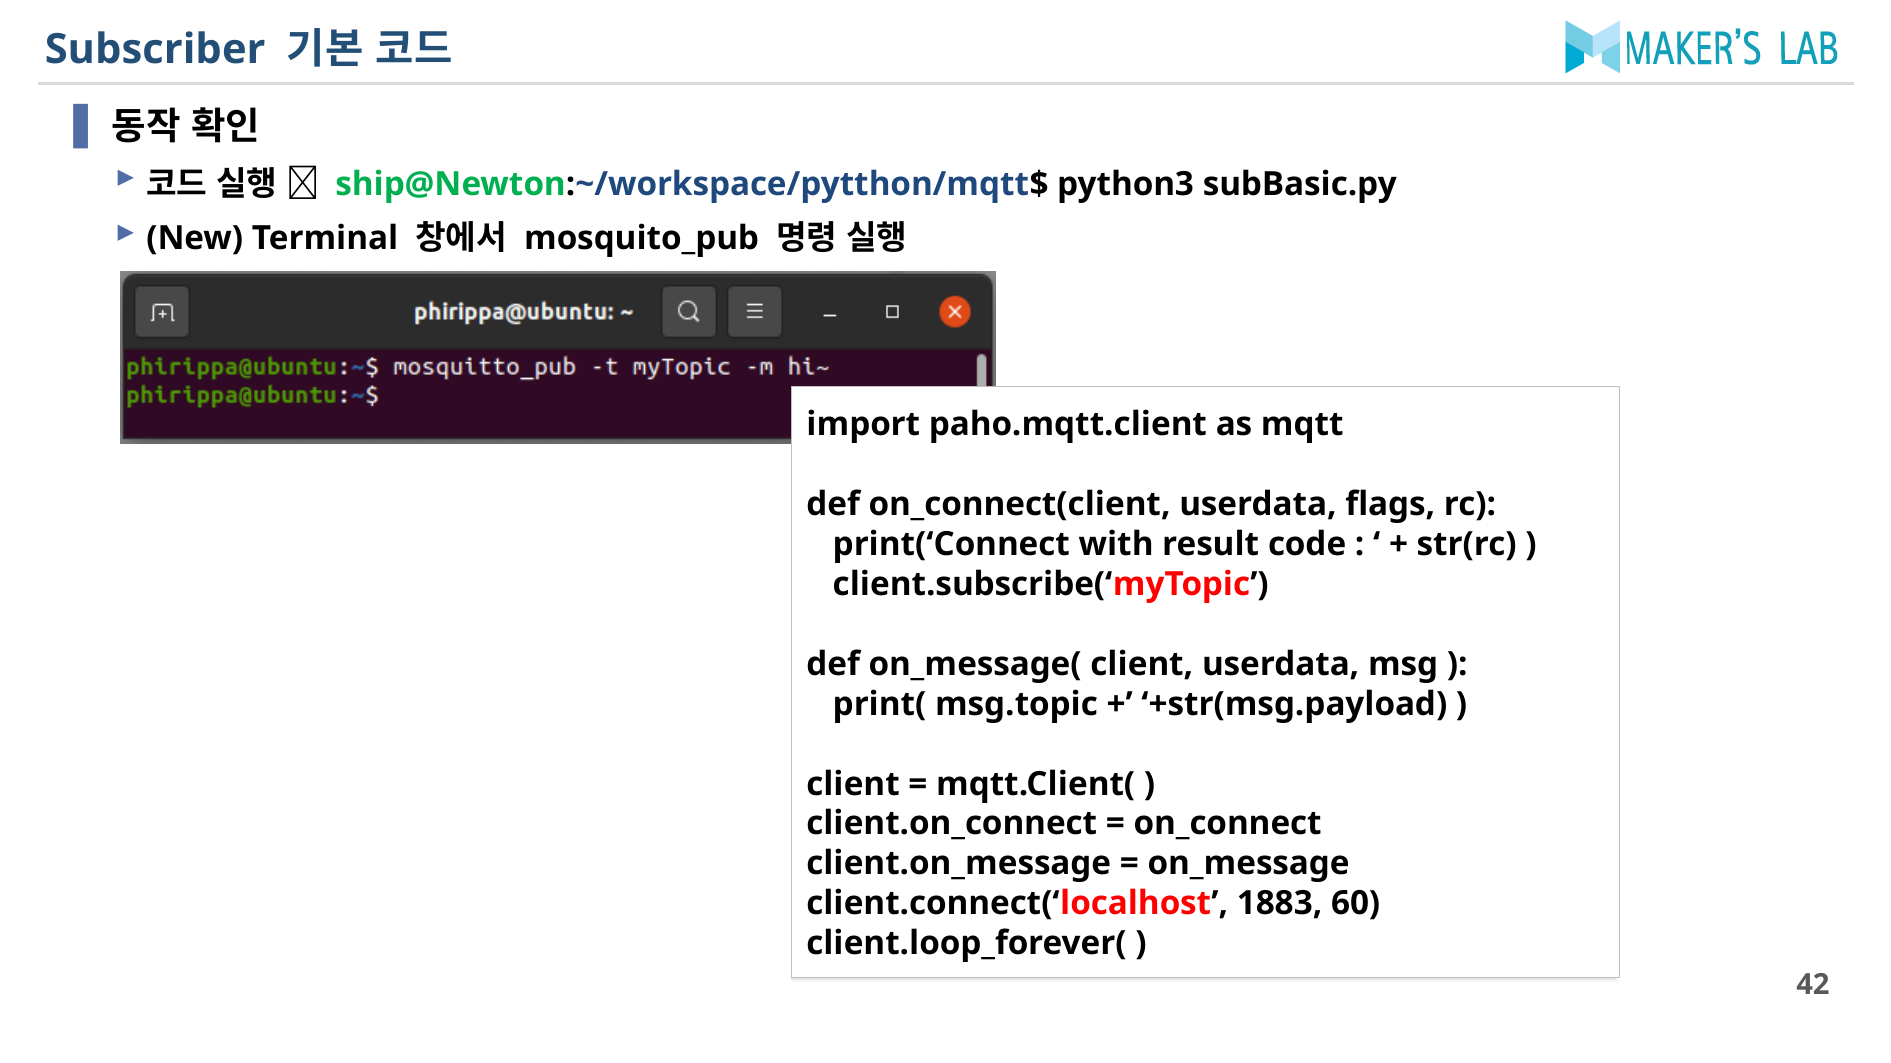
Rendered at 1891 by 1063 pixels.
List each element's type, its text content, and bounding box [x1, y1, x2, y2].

picture [1557, 10, 1845, 79]
list 동작 확인 코드 실행  ship@Newton:~/workspace/pytthon/mqtt$ python3 subBasic.py (New) Terminal 창에서 mosquito_pub 명령 실행 [43, 94, 1845, 382]
slide_number 42 [1703, 956, 1845, 1014]
picture [119, 271, 996, 445]
title Subscriber 기본 코드 [29, 13, 1809, 80]
text_box import paho.mqtt.client as mqtt def on_connect(client, userdata, flags, rc): print(‘Connect with result code : ‘ + str(rc) ) client.subscribe(‘myTopic’) def on_message( client, userdata, msg ): print( msg.topic +’ ‘+str(msg.payload) ) client = mqtt.Client( ) client.on_connect = on_connect client.on_message = on_message client.connect(‘localhost’, 1883, 60) client.loop_forever( ) [791, 386, 1620, 978]
